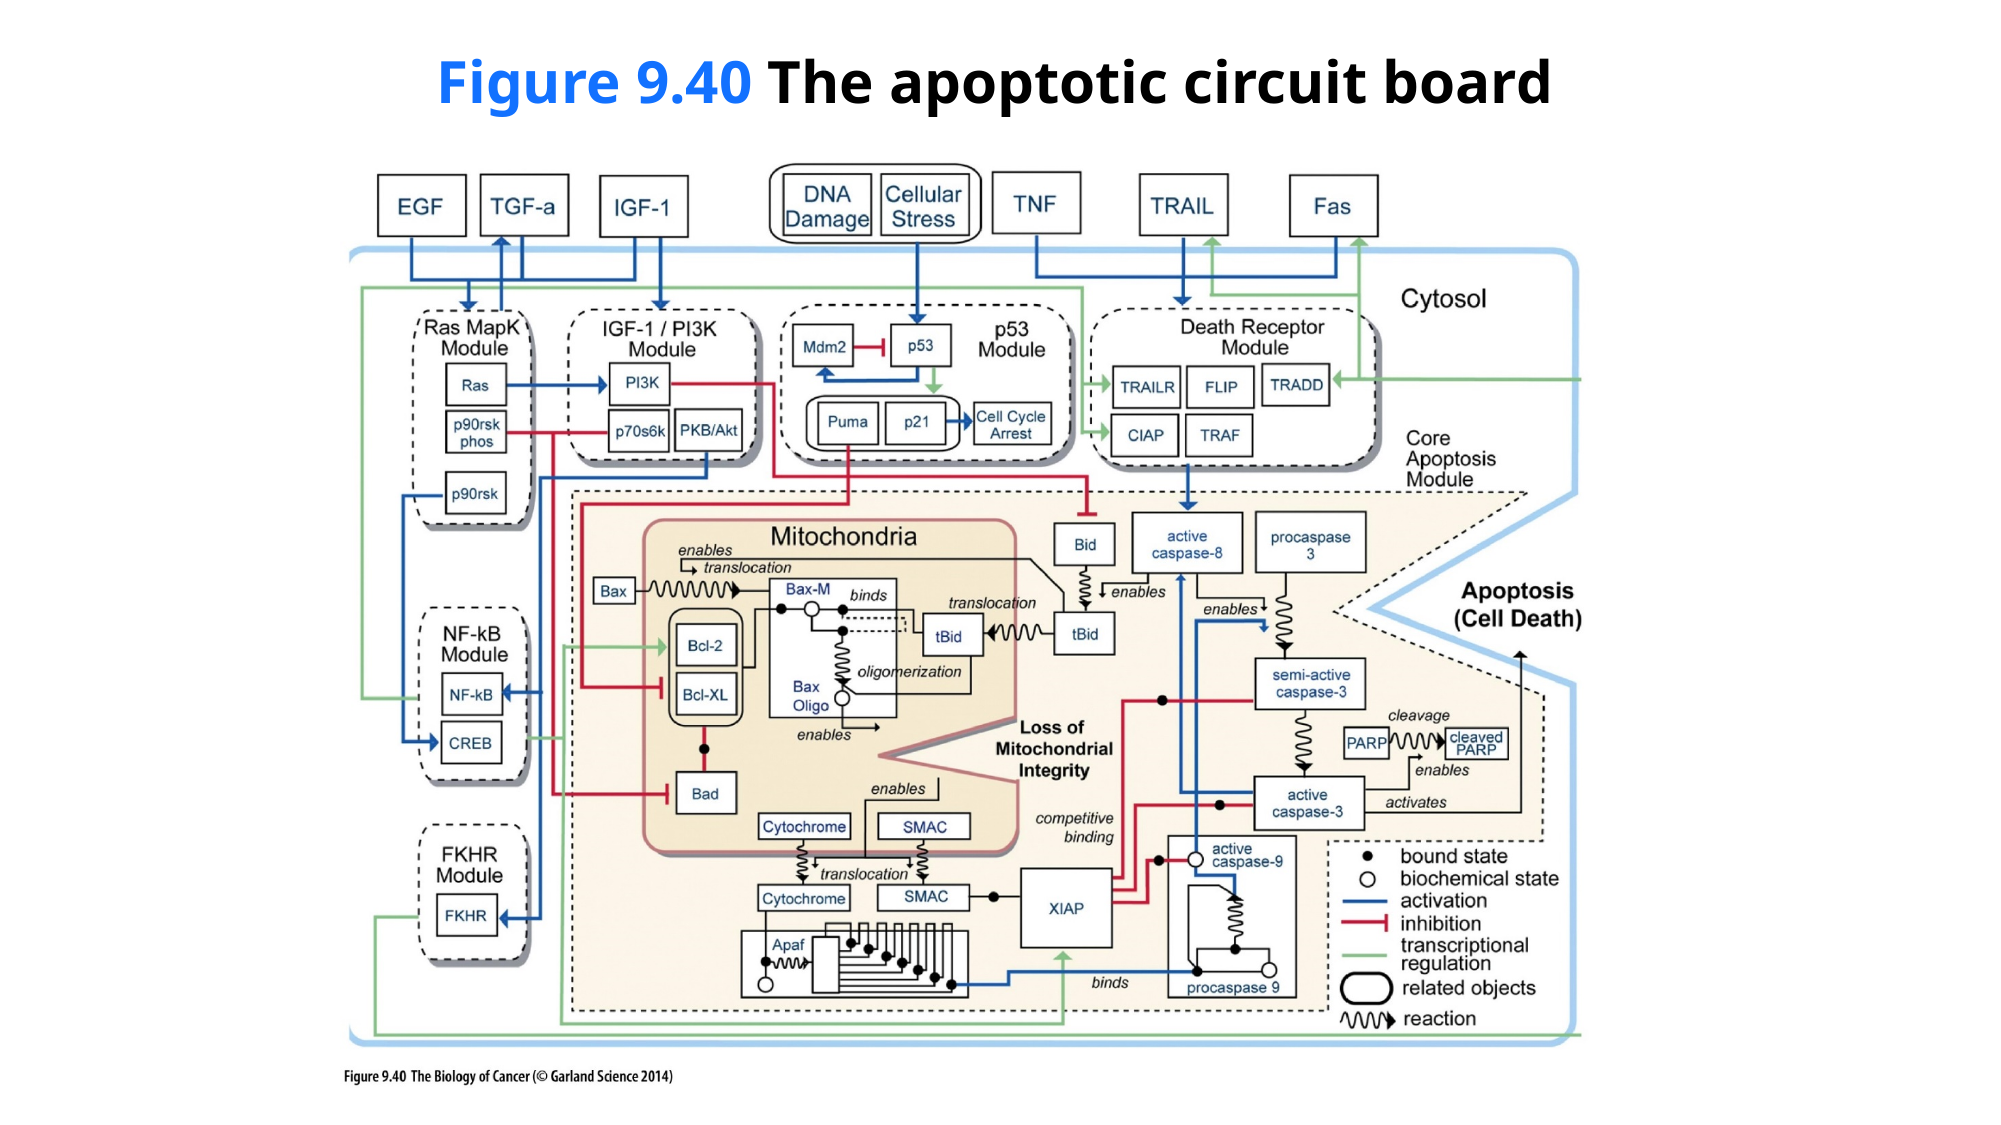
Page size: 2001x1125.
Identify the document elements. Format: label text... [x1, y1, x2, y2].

text_box Figure 9.40 The apoptotic circuit board [421, 37, 1569, 123]
picture [340, 154, 1590, 1088]
